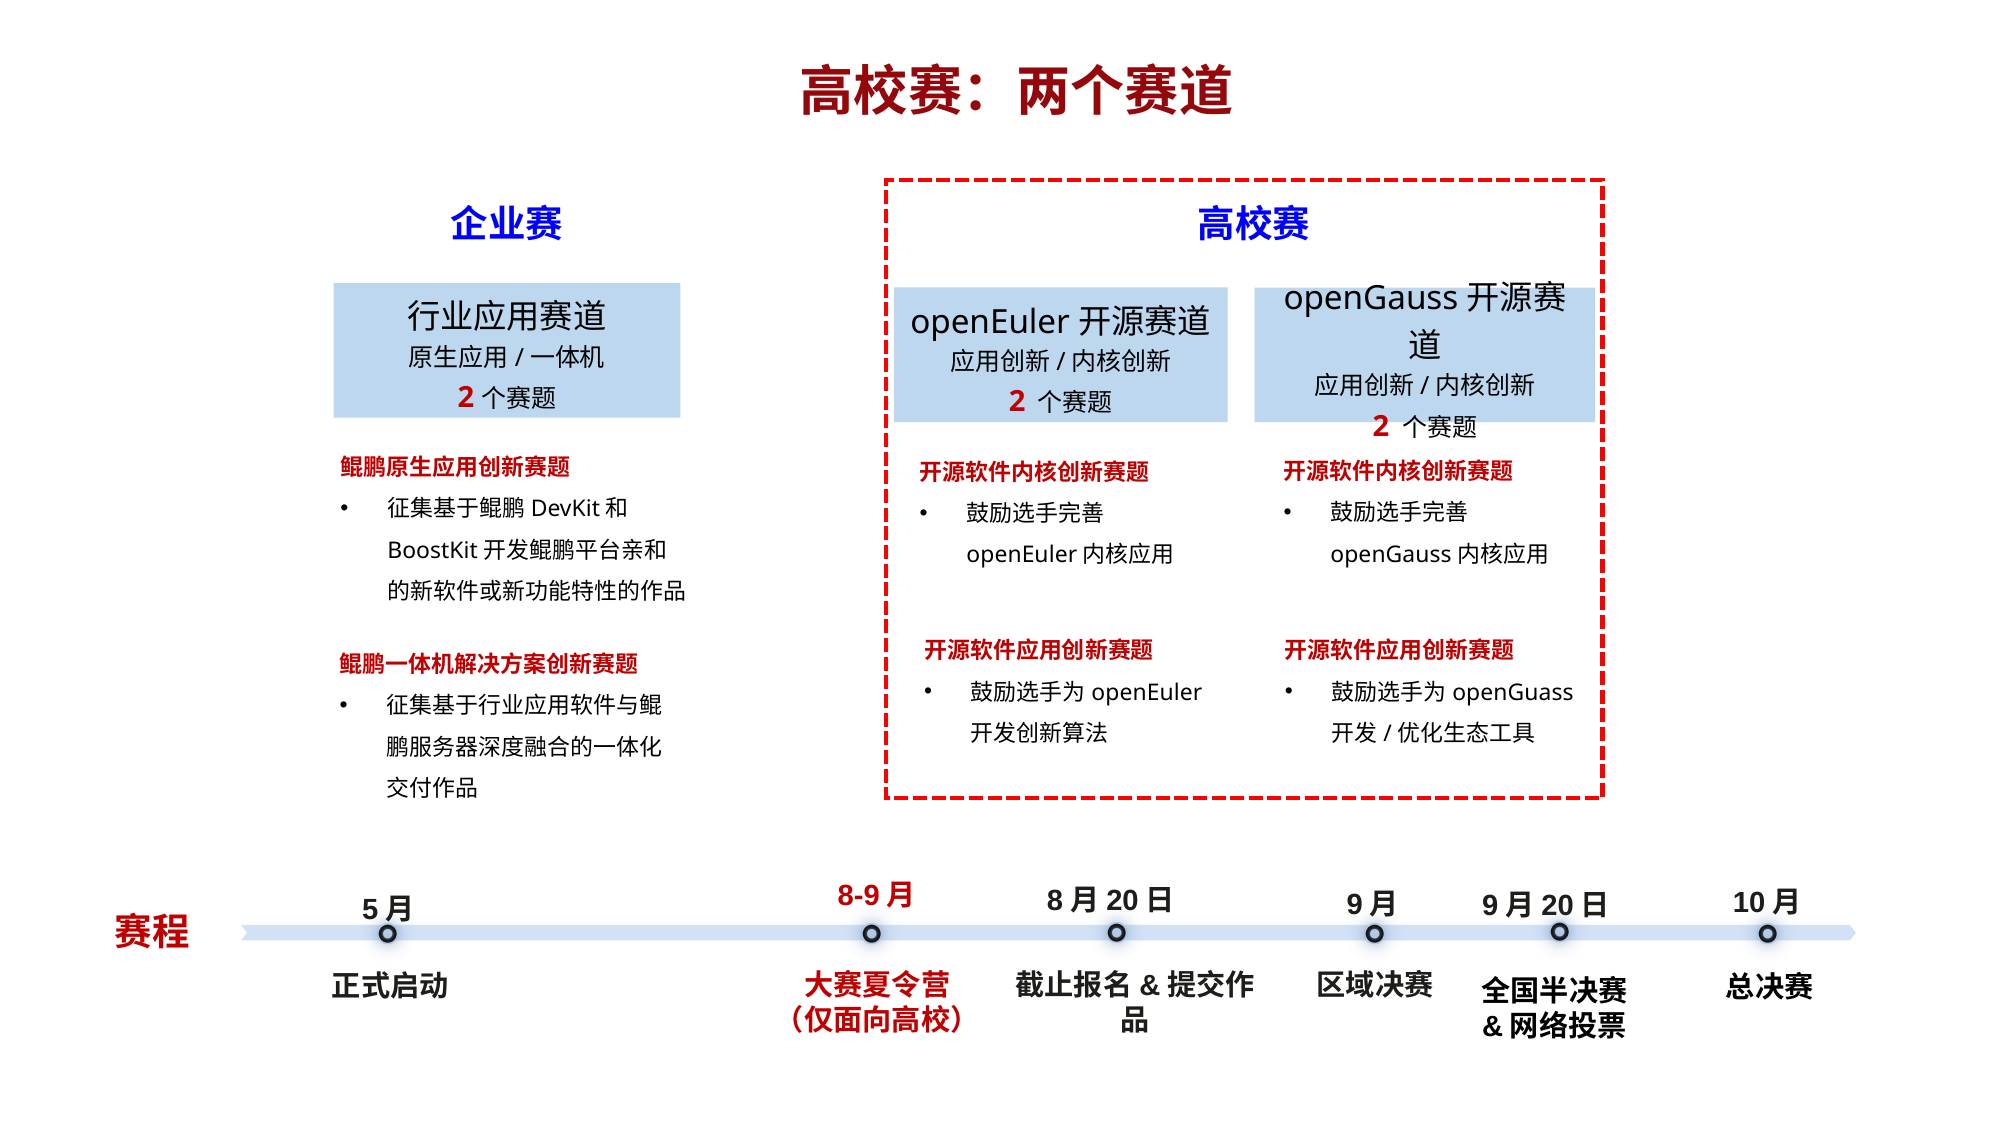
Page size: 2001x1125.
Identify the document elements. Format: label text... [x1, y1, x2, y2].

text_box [57, 848, 1856, 1051]
text_box 高校赛：两个赛道 [799, 55, 1246, 139]
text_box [299, 179, 1603, 848]
